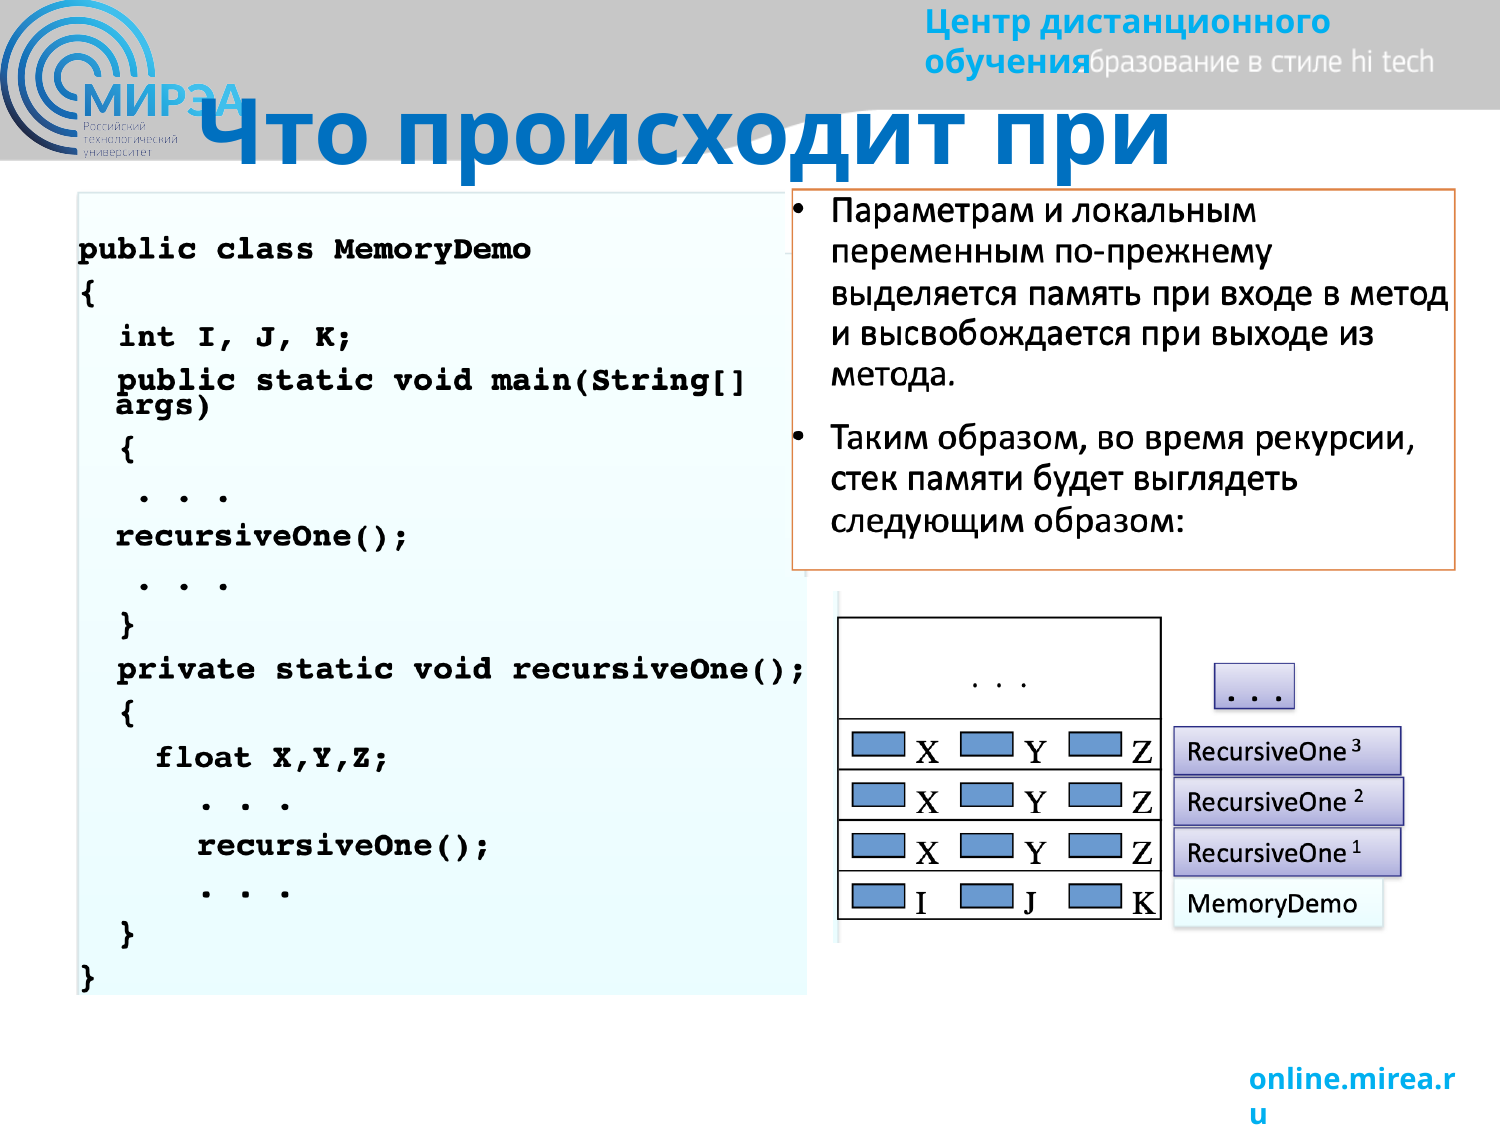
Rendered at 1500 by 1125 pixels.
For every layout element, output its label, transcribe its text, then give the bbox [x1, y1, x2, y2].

picture [0, 0, 247, 159]
picture [785, 186, 1463, 577]
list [76, 189, 808, 995]
picture [833, 591, 1415, 943]
title Что происходит при рекурсии? [183, 78, 1500, 185]
